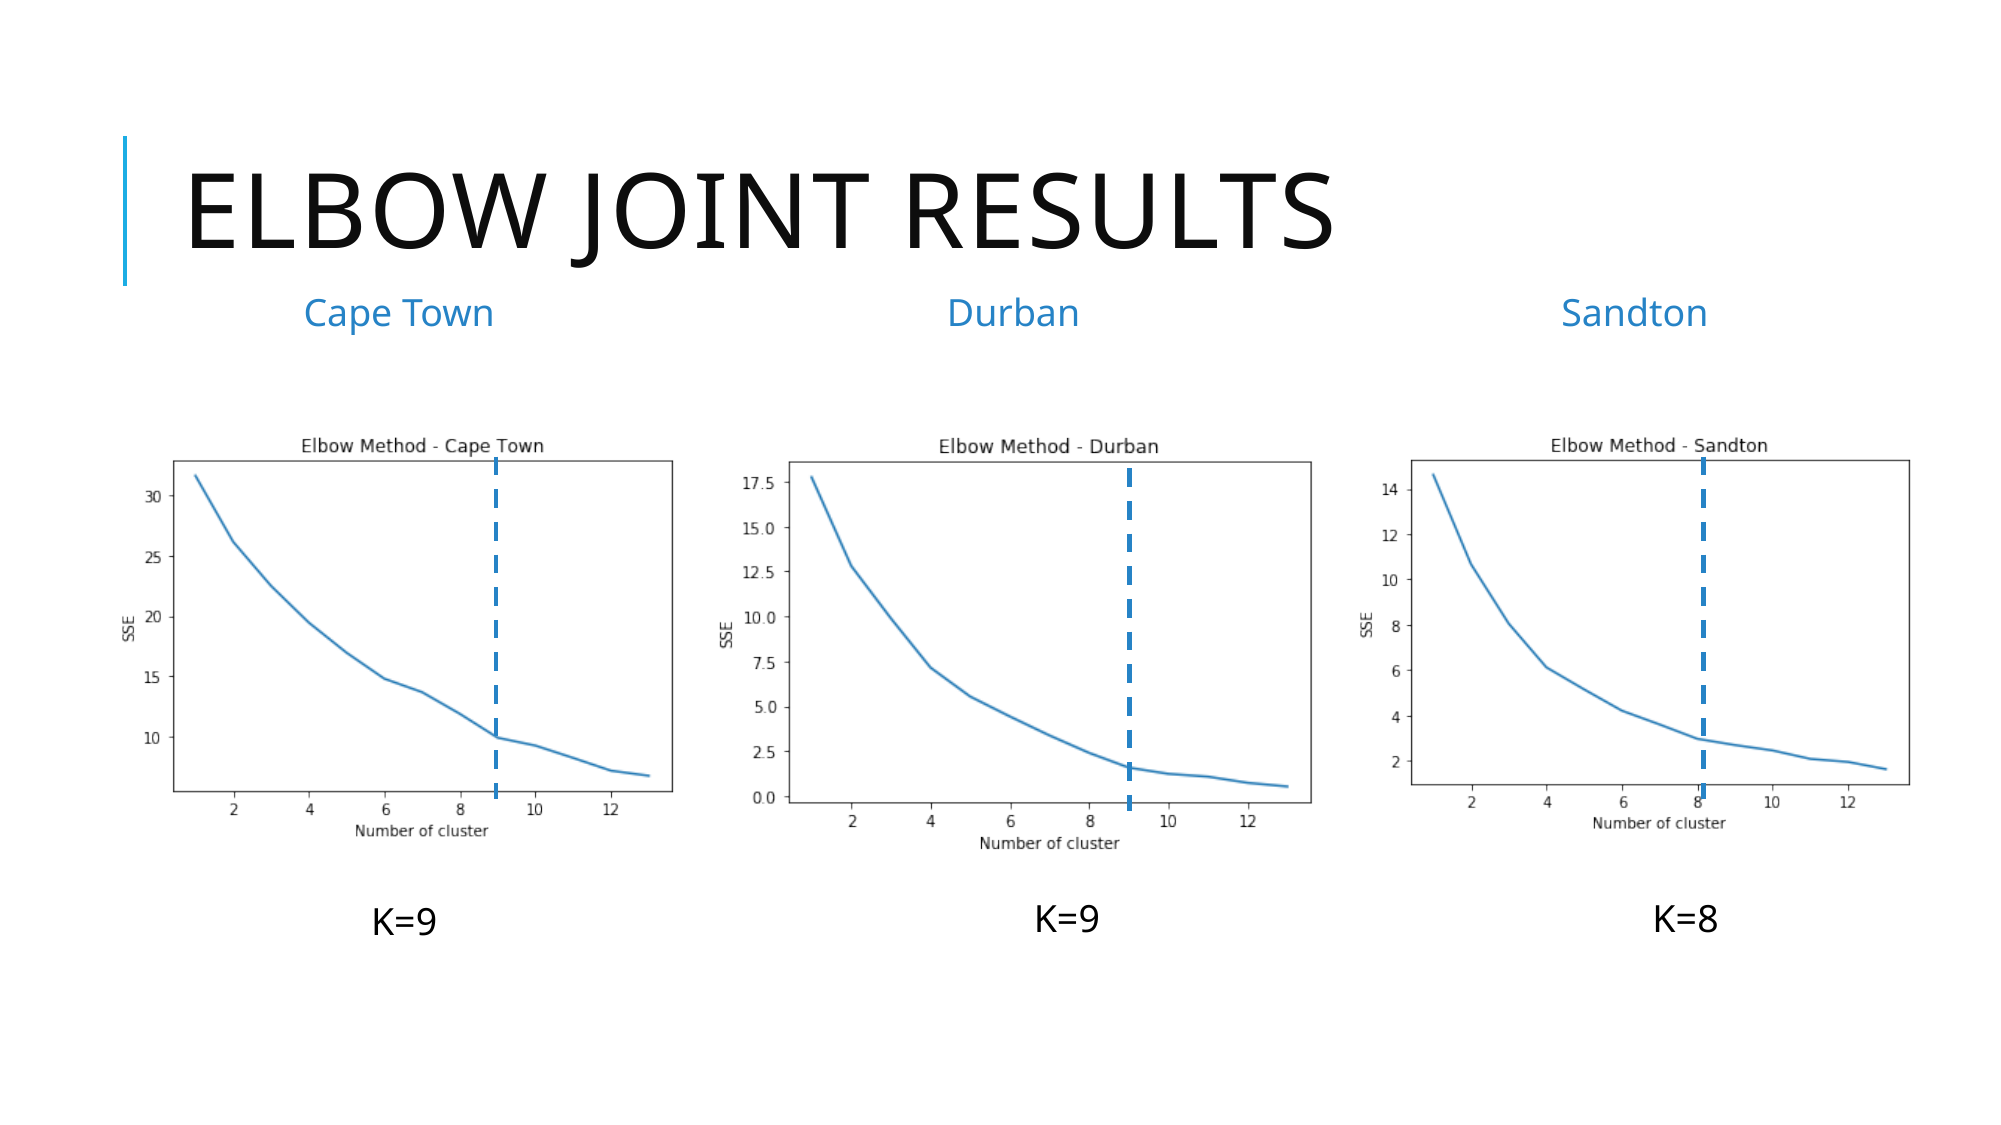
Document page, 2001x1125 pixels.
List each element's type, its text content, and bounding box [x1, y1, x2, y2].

text_box K=9 [1018, 887, 1115, 947]
picture [1350, 427, 1924, 842]
text_box K=8 [1637, 887, 1734, 947]
text_box K=9 [356, 890, 453, 950]
text_box Sandton [1546, 281, 1734, 342]
text_box Cape Town [288, 281, 520, 342]
title Elbow Joint results [168, 96, 1763, 342]
picture [708, 427, 1329, 863]
text_box Durban [932, 281, 1105, 342]
picture [111, 427, 687, 849]
